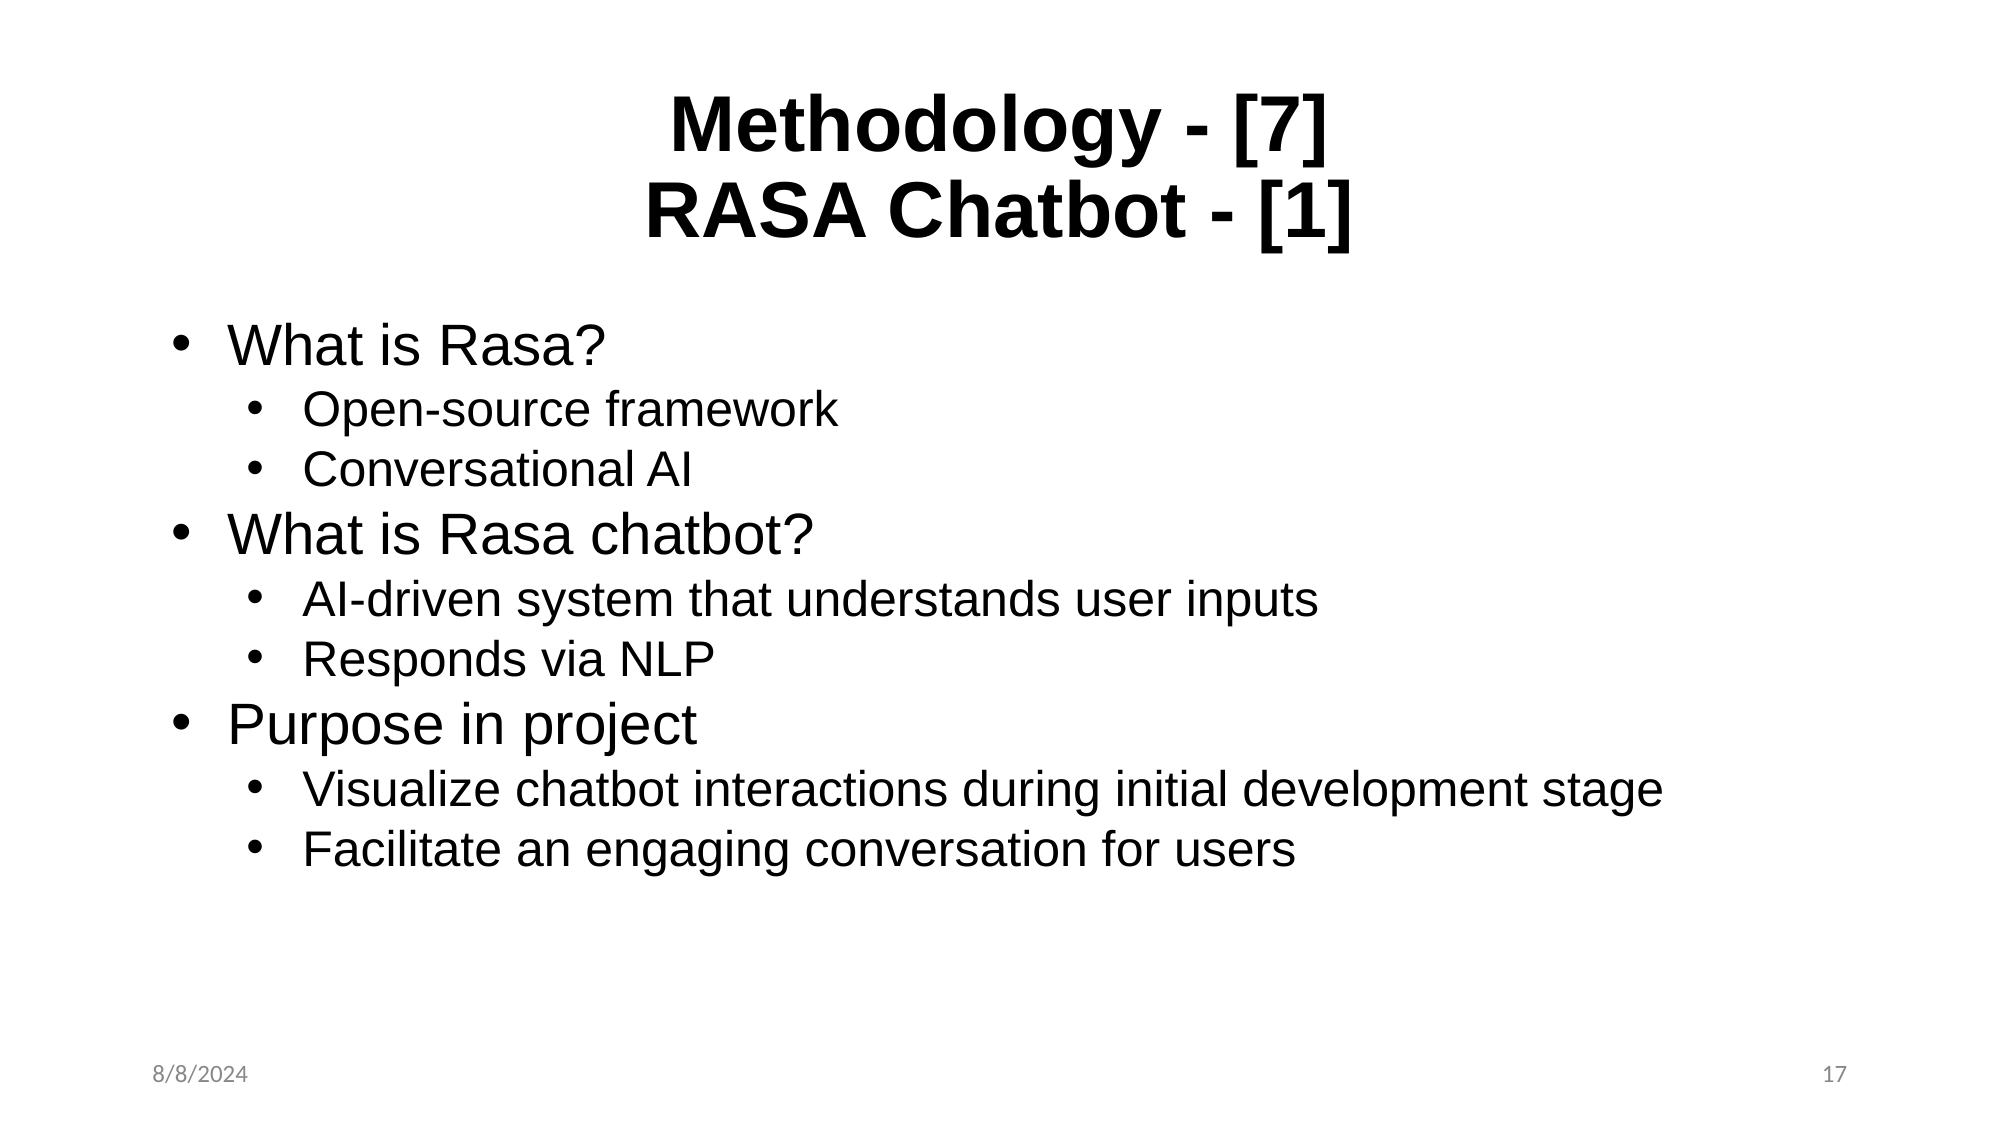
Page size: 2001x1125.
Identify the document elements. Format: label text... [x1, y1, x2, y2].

slide_number 17 [1412, 1042, 1863, 1103]
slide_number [137, 1042, 588, 1103]
title Methodology - [7] RASA Chatbot - [1] [137, 59, 1863, 278]
list What is Rasa? Open-source framework Conversational AI What is Rasa chatbot? AI-driven system that understands user inputs Responds via NLP Purpose in project Visualize chatbot interactions during initial development stage Facilitate an engaging conversation for users [137, 299, 1863, 1014]
